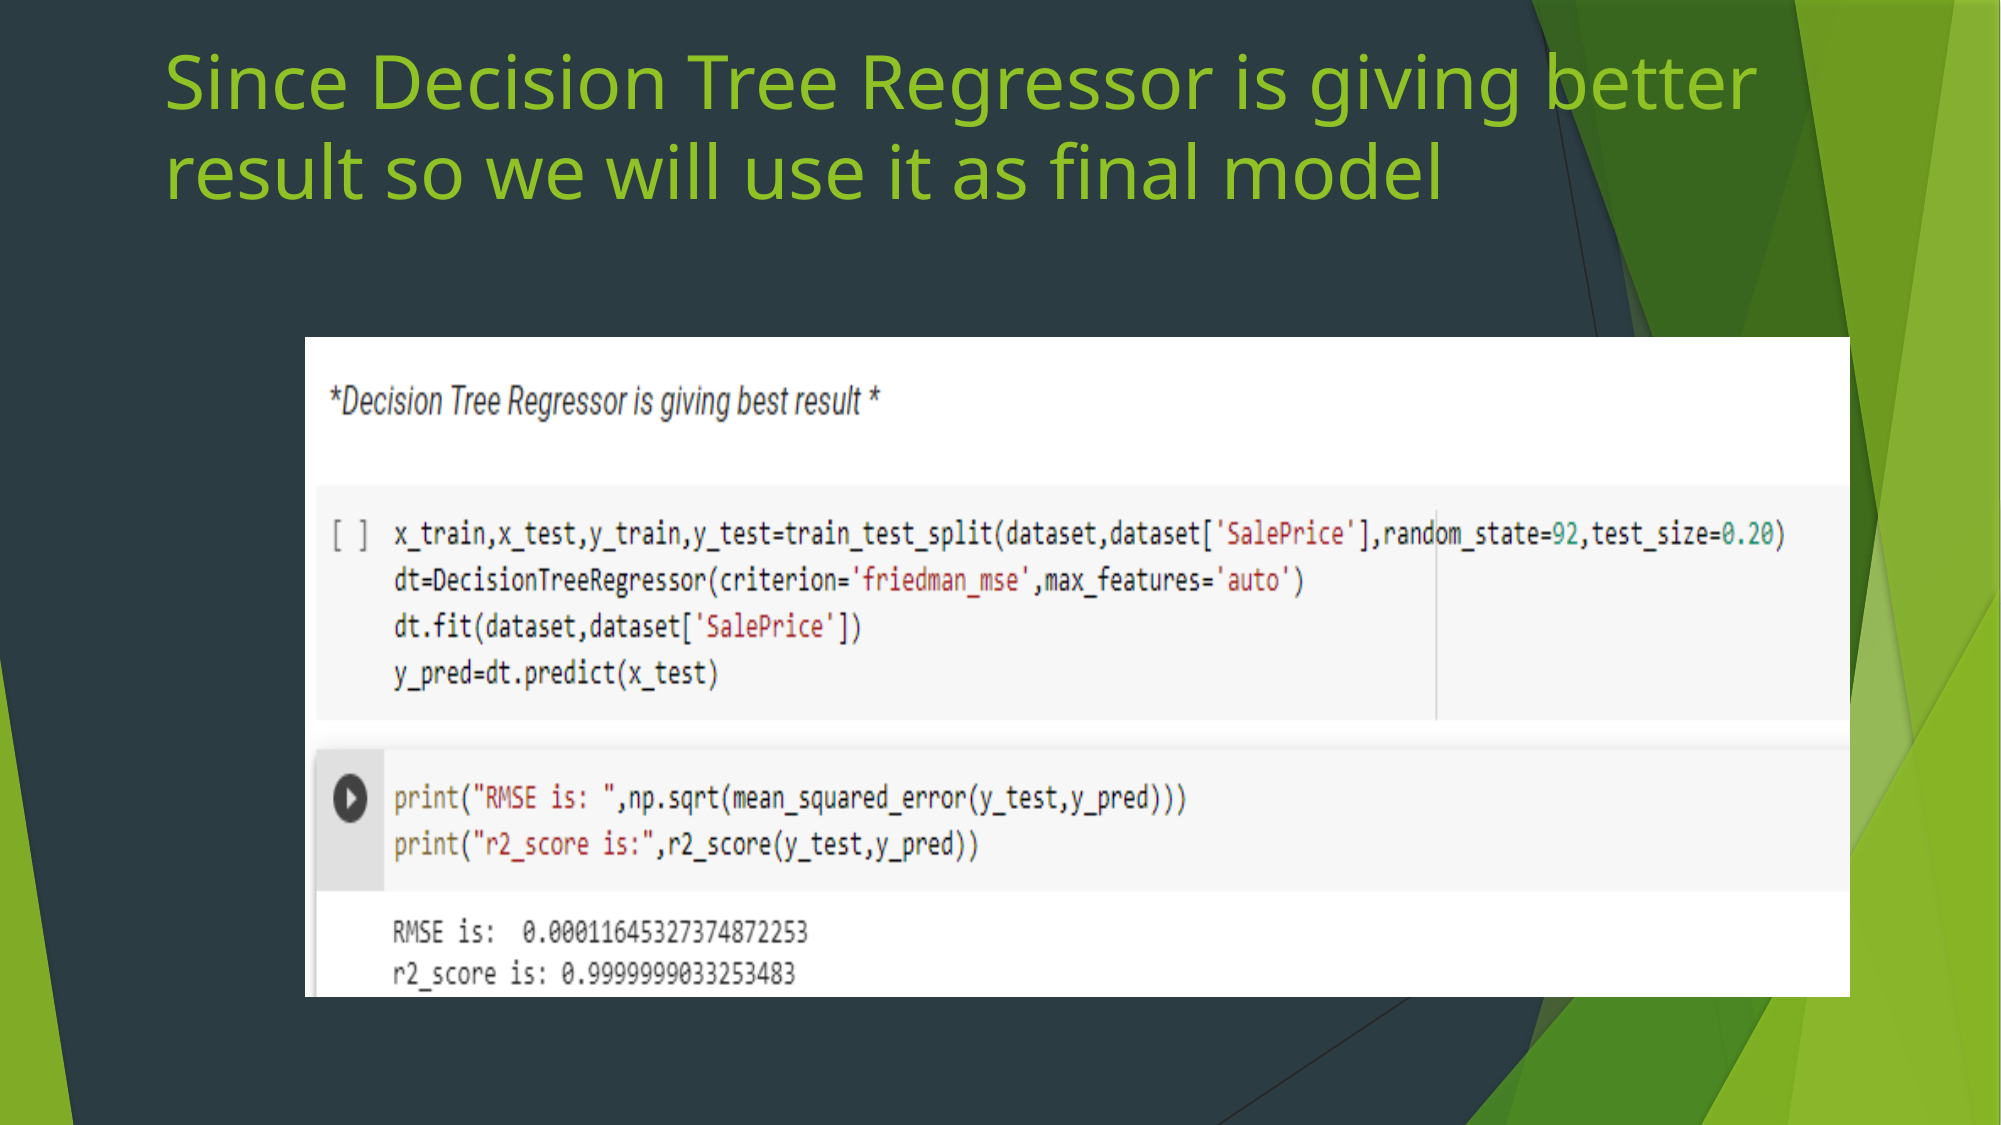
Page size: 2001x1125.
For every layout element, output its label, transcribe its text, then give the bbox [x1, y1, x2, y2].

title Since Decision Tree Regressor is giving better result so we will use it as final model [149, 26, 1849, 318]
picture [305, 337, 1851, 998]
